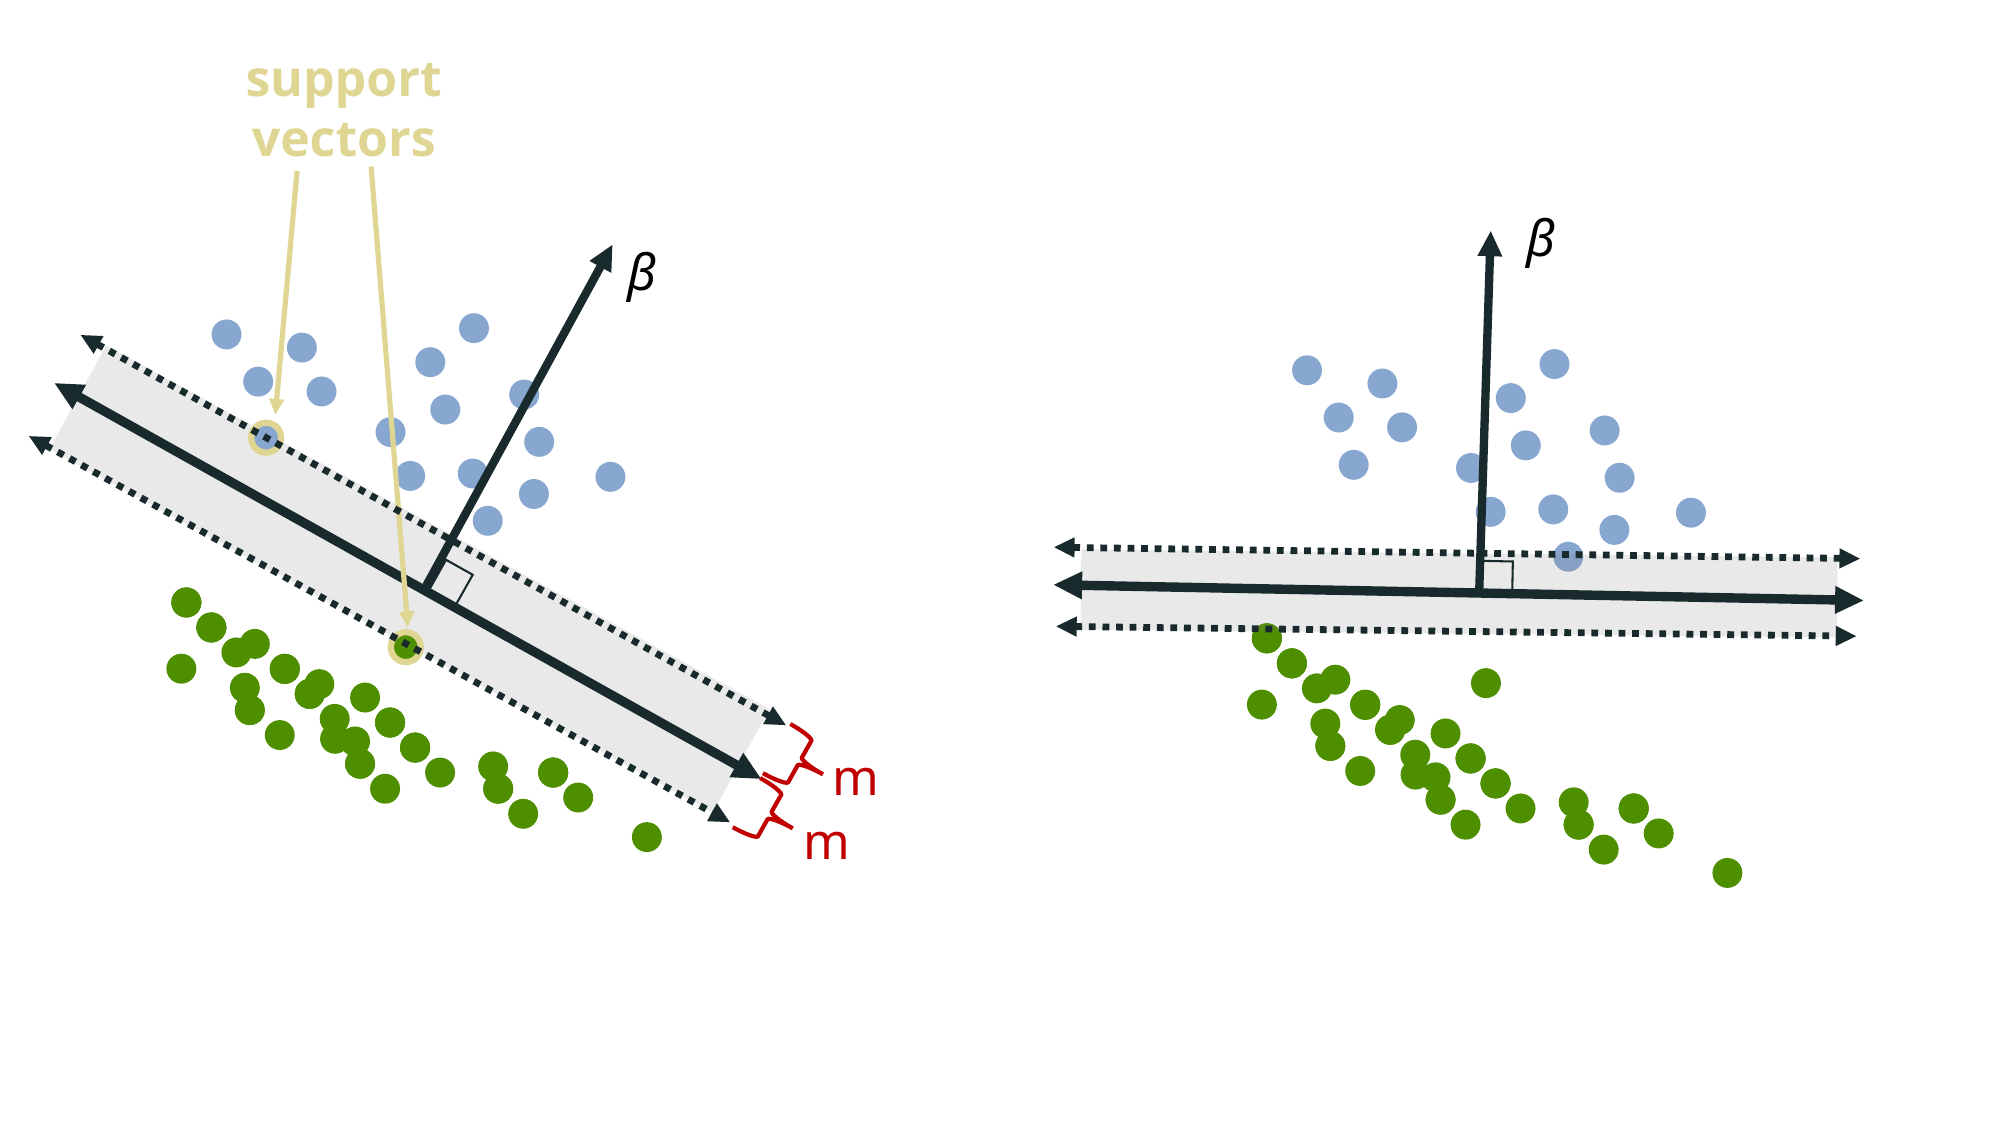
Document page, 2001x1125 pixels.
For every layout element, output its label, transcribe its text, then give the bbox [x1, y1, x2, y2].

text_box [1562, 825, 1595, 841]
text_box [29, 436, 730, 823]
text_box [630, 823, 663, 854]
text_box [1449, 825, 1482, 841]
text_box [1540, 348, 1569, 357]
text_box [732, 777, 784, 838]
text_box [54, 383, 80, 436]
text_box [425, 244, 613, 335]
text_box [1812, 555, 1839, 595]
text_box [1711, 856, 1744, 889]
text_box [1812, 605, 1839, 639]
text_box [1491, 357, 1810, 748]
text_box [210, 318, 243, 335]
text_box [371, 166, 408, 335]
text_box [298, 331, 312, 335]
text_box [275, 170, 298, 335]
text_box [762, 723, 813, 784]
text_box [1642, 825, 1675, 850]
text_box β [599, 233, 685, 309]
text_box [1587, 833, 1620, 866]
text_box [1079, 591, 1104, 631]
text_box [730, 726, 761, 779]
text_box m [813, 737, 899, 813]
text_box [1104, 357, 1479, 748]
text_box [80, 335, 786, 726]
text_box m [784, 802, 870, 877]
text_box [1080, 548, 1104, 581]
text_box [1807, 394, 1812, 791]
text_box β [1498, 198, 1584, 274]
text_box [510, 823, 537, 830]
text_box support vectors [184, 39, 504, 174]
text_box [1105, 438, 1807, 825]
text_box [1479, 231, 1491, 590]
